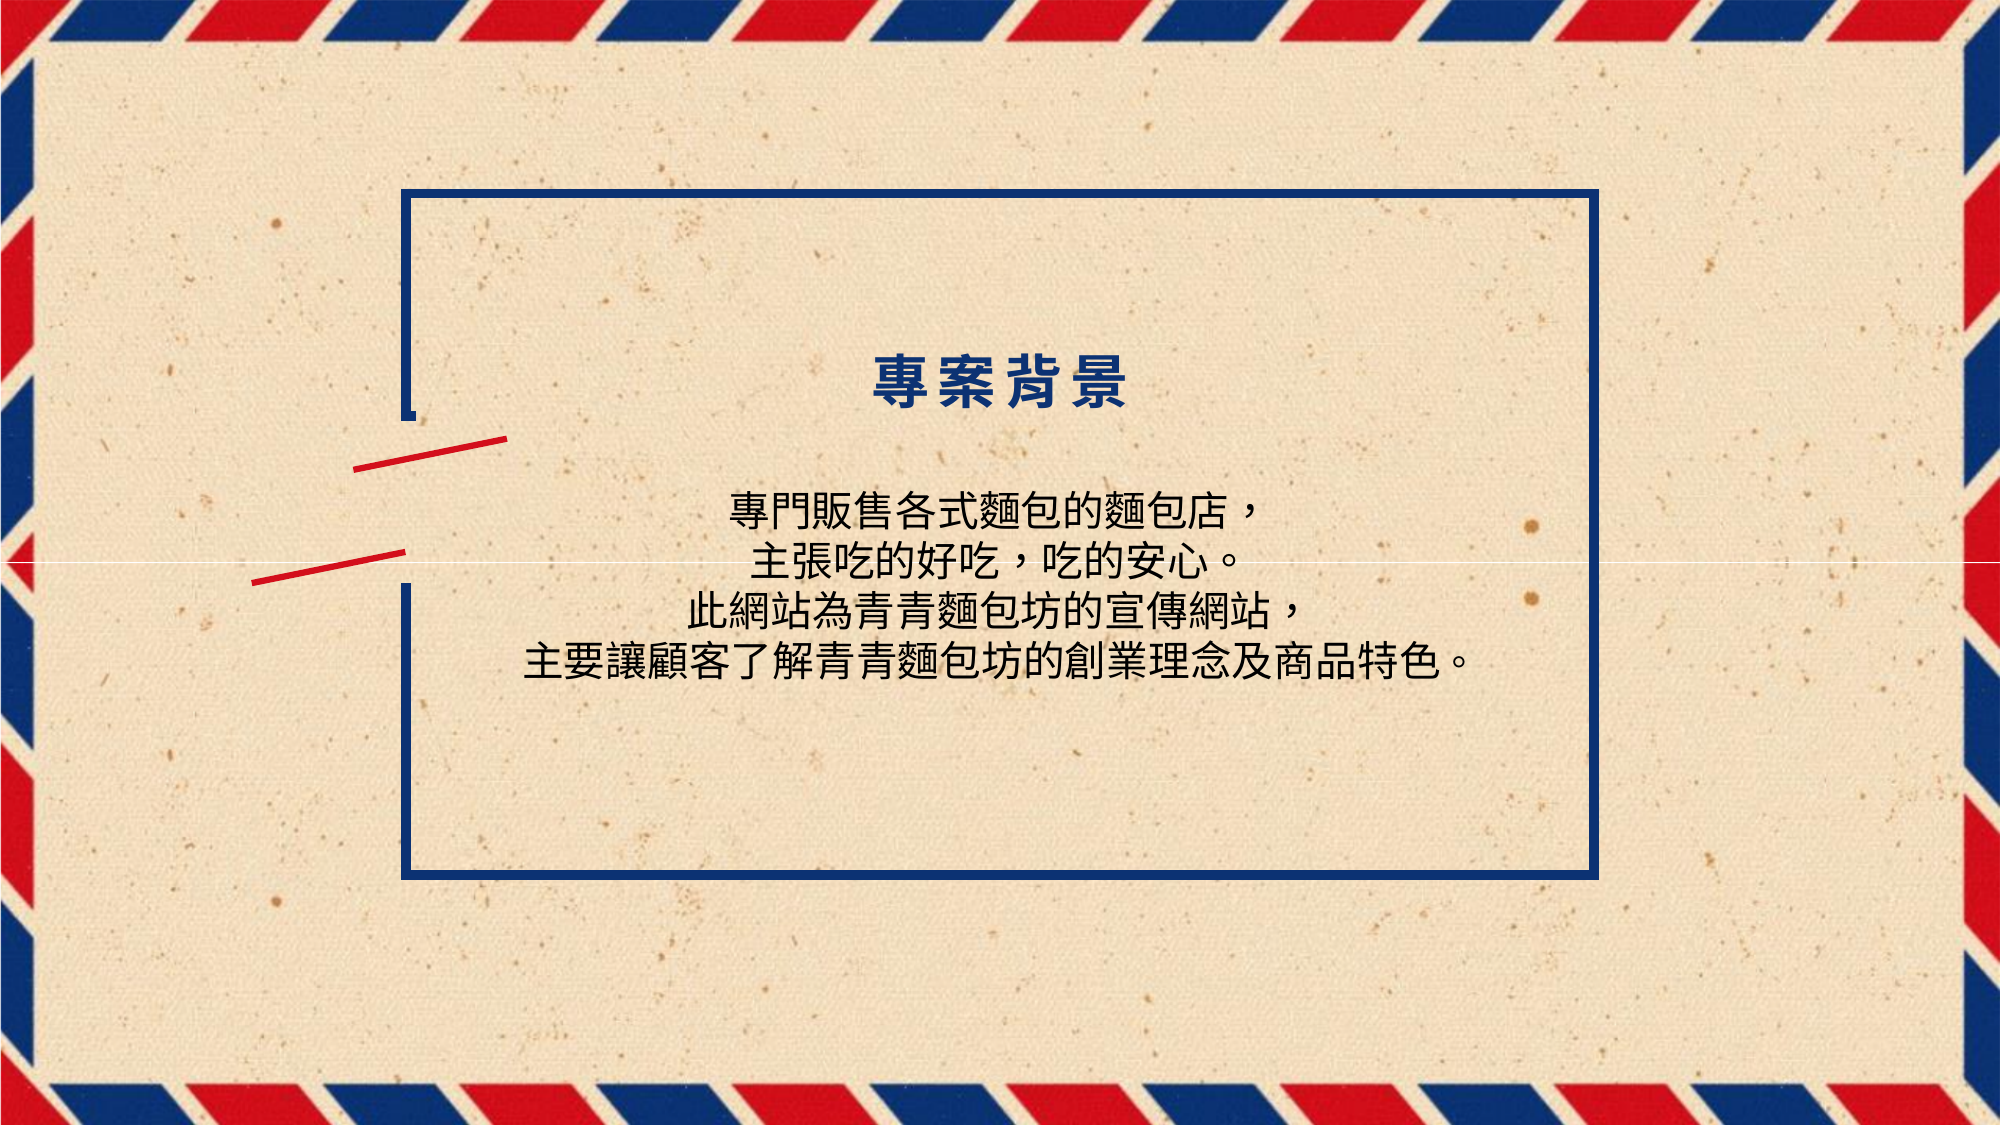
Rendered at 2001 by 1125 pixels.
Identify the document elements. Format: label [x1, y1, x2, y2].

text_box [251, 193, 1595, 875]
text_box [0, 0, 2000, 1125]
